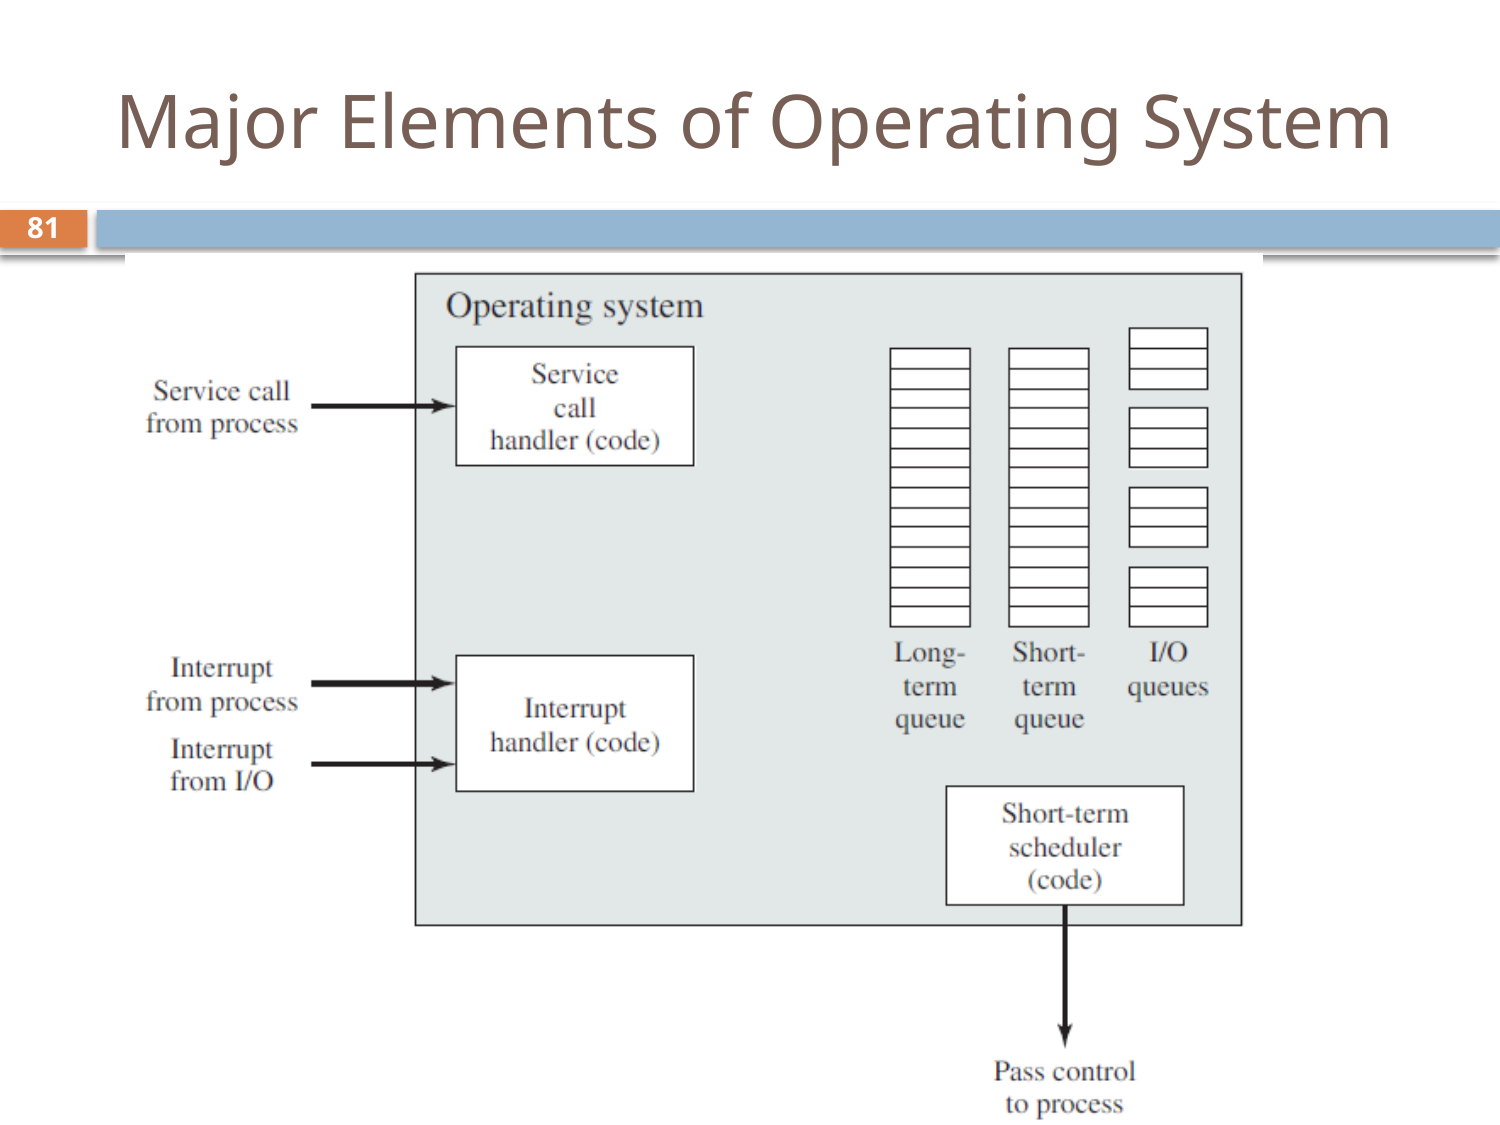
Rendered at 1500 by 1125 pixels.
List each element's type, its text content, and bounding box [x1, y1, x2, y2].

slide_number 81 [0, 208, 88, 249]
title Major Elements of Operating System [100, 37, 1438, 200]
picture [124, 253, 1263, 1125]
